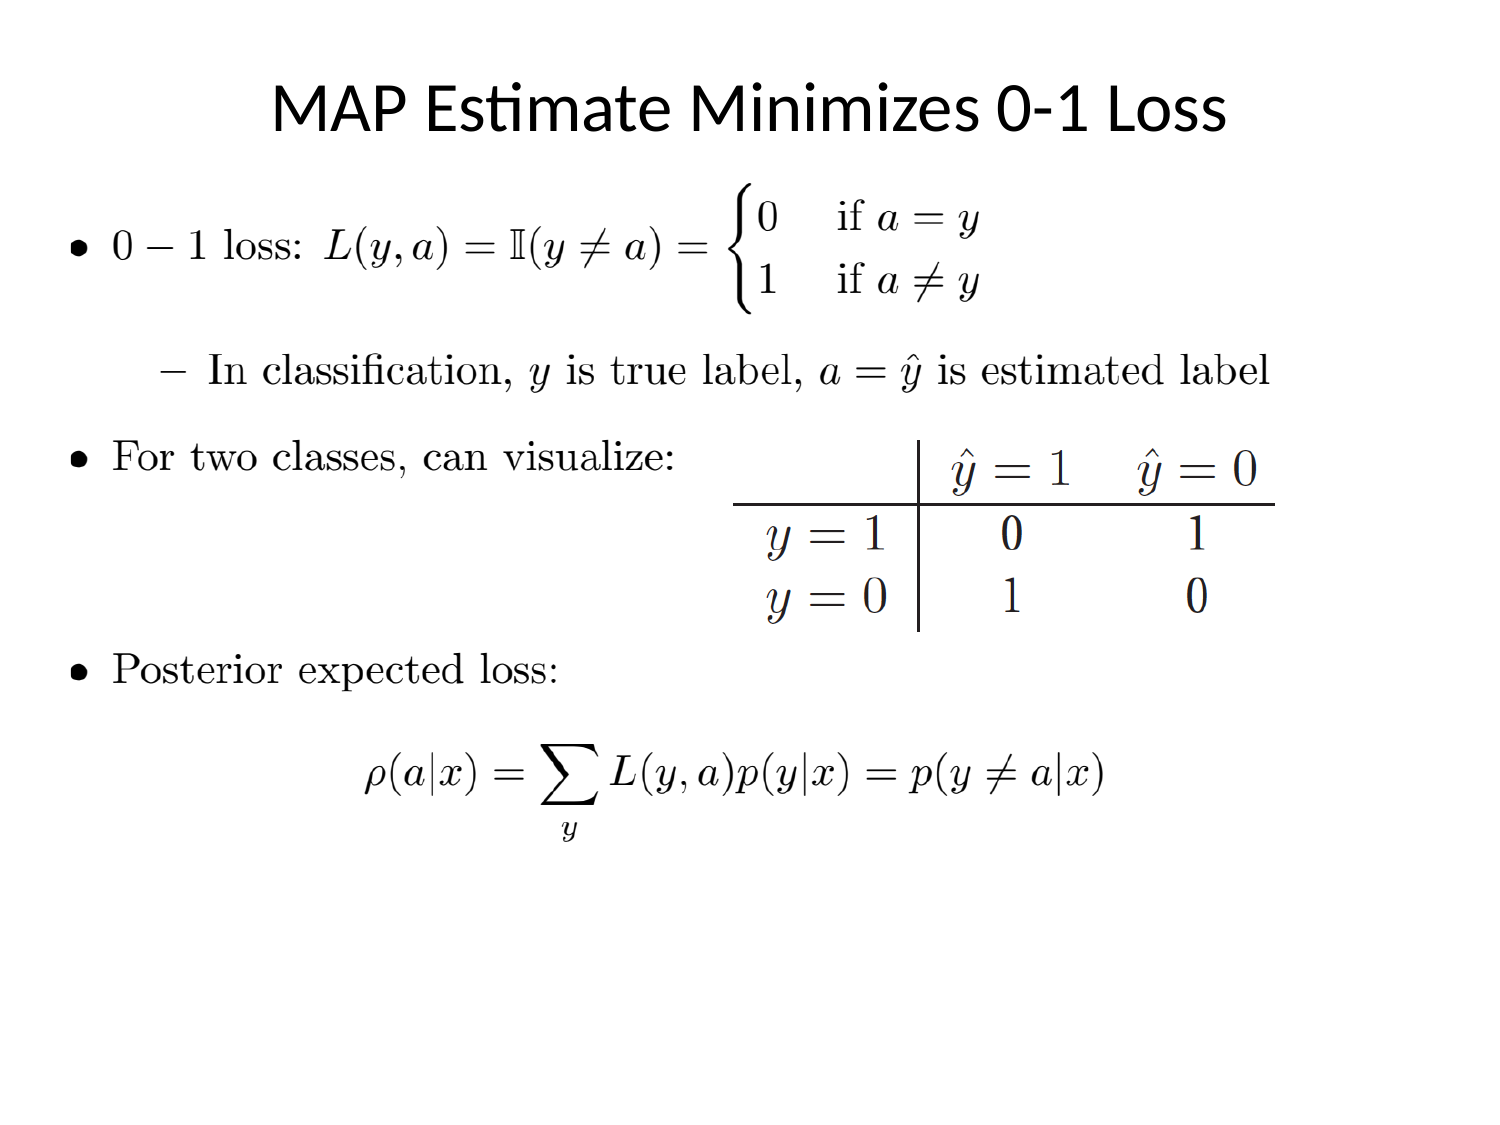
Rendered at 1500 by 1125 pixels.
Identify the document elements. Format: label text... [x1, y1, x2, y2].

title MAP Estimate Minimizes 0-1 Loss [75, 9, 1425, 181]
picture [70, 182, 1430, 861]
